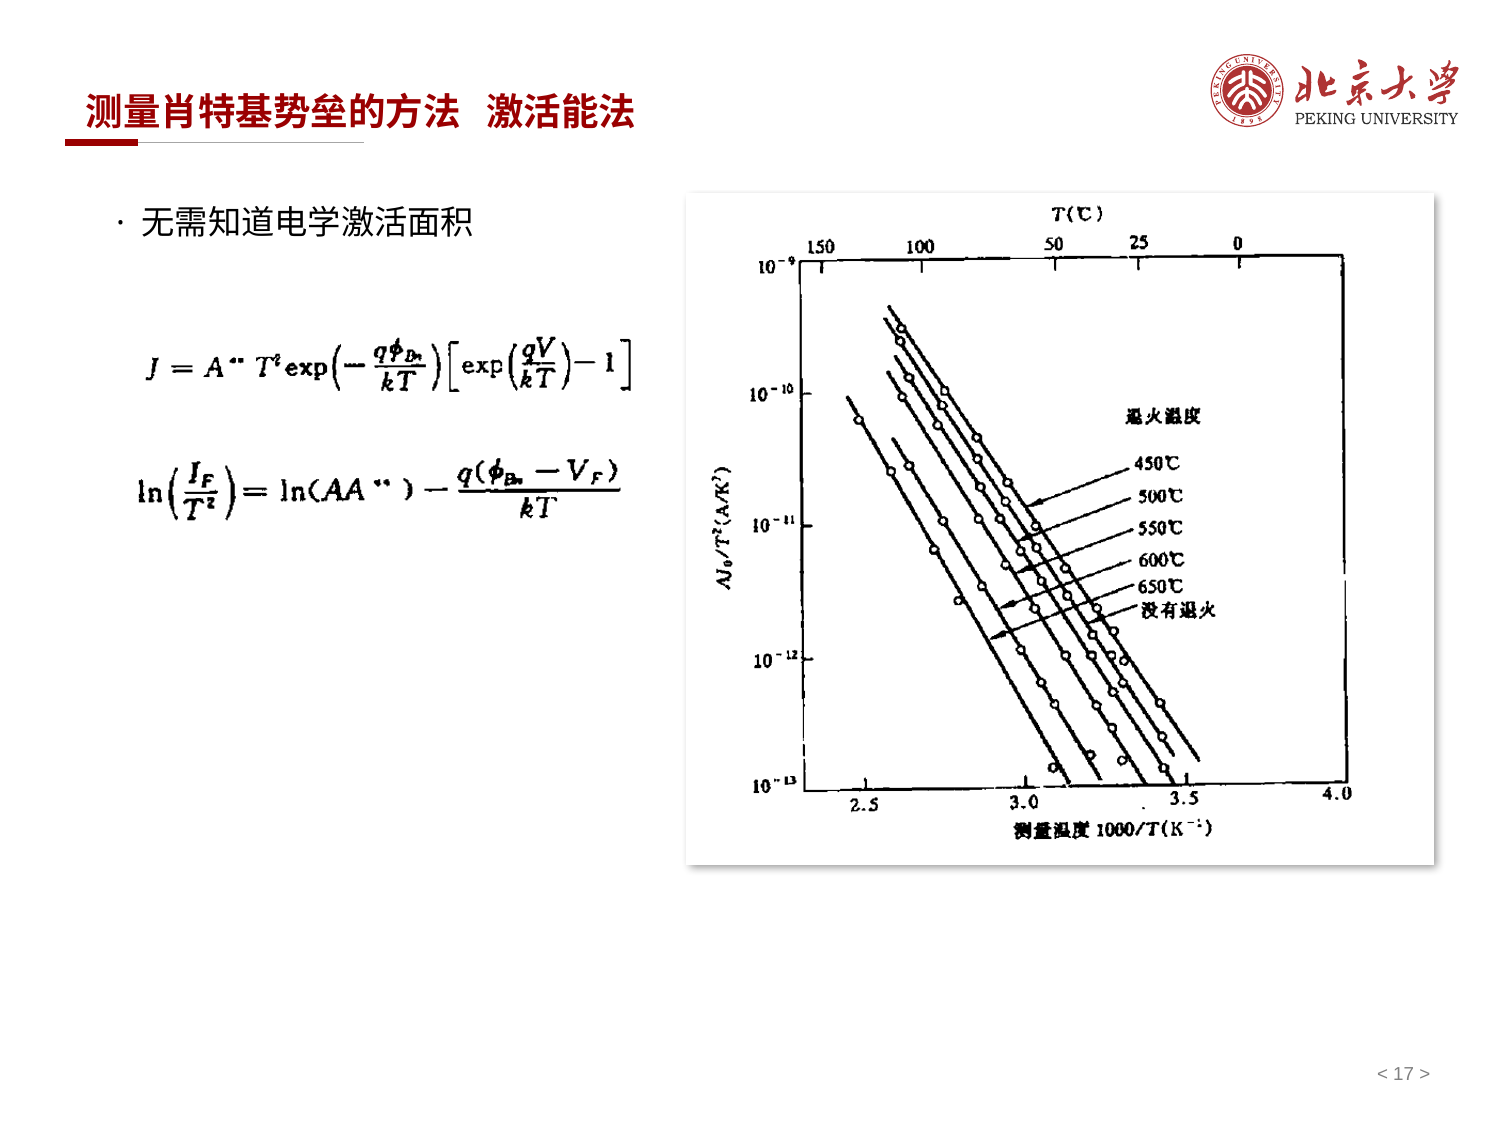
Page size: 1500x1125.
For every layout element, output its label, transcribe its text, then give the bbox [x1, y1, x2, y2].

picture [109, 446, 650, 533]
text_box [1210, 54, 1459, 128]
text_box 测量肖特基势垒的方法 激活能法 [70, 39, 1186, 142]
picture [109, 324, 650, 406]
text_box · 无需知道电学激活面积 [101, 193, 686, 249]
picture [686, 193, 1434, 865]
text_box < 17 > [1107, 1048, 1446, 1097]
